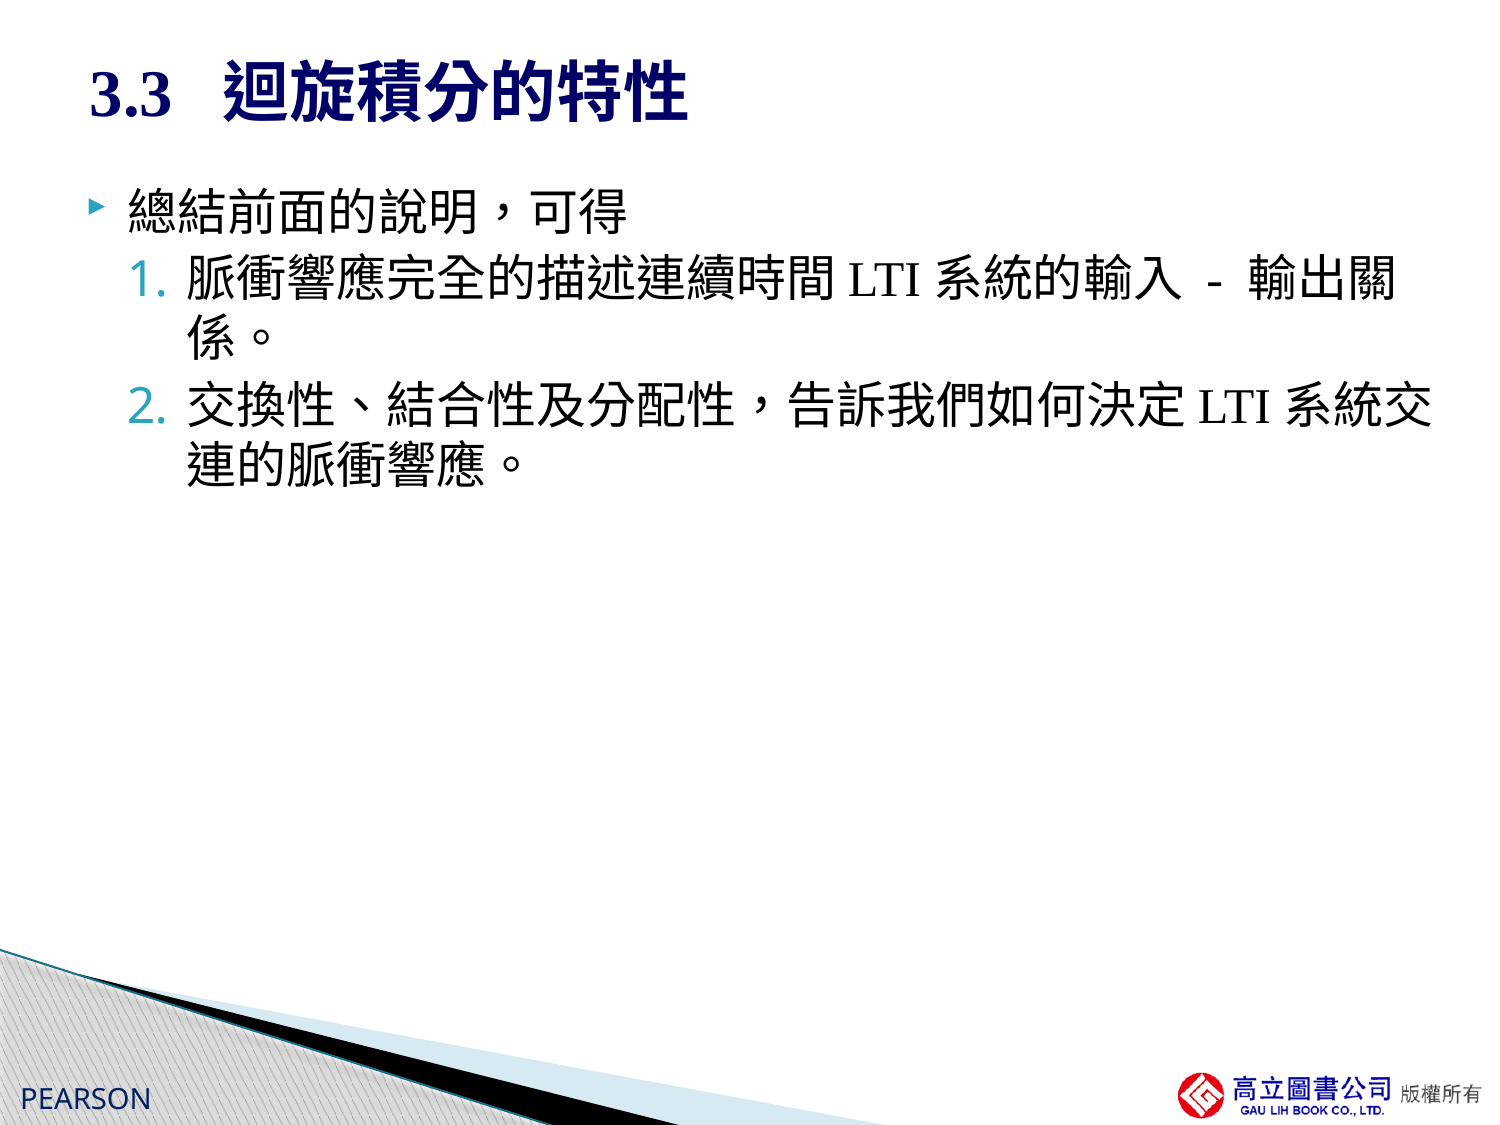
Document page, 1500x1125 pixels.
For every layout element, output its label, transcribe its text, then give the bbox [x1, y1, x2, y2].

title 3.3 迴旋積分的特性 [75, 30, 1425, 149]
picture [1178, 1065, 1500, 1125]
list 總結前面的說明，可得 脈衝響應完全的描述連續時間LTI系統的輸入 - 輸出關係。 交換性、結合性及分配性，告訴我們如何決定LTI系統交連的脈衝響應。 [53, 172, 1459, 1052]
